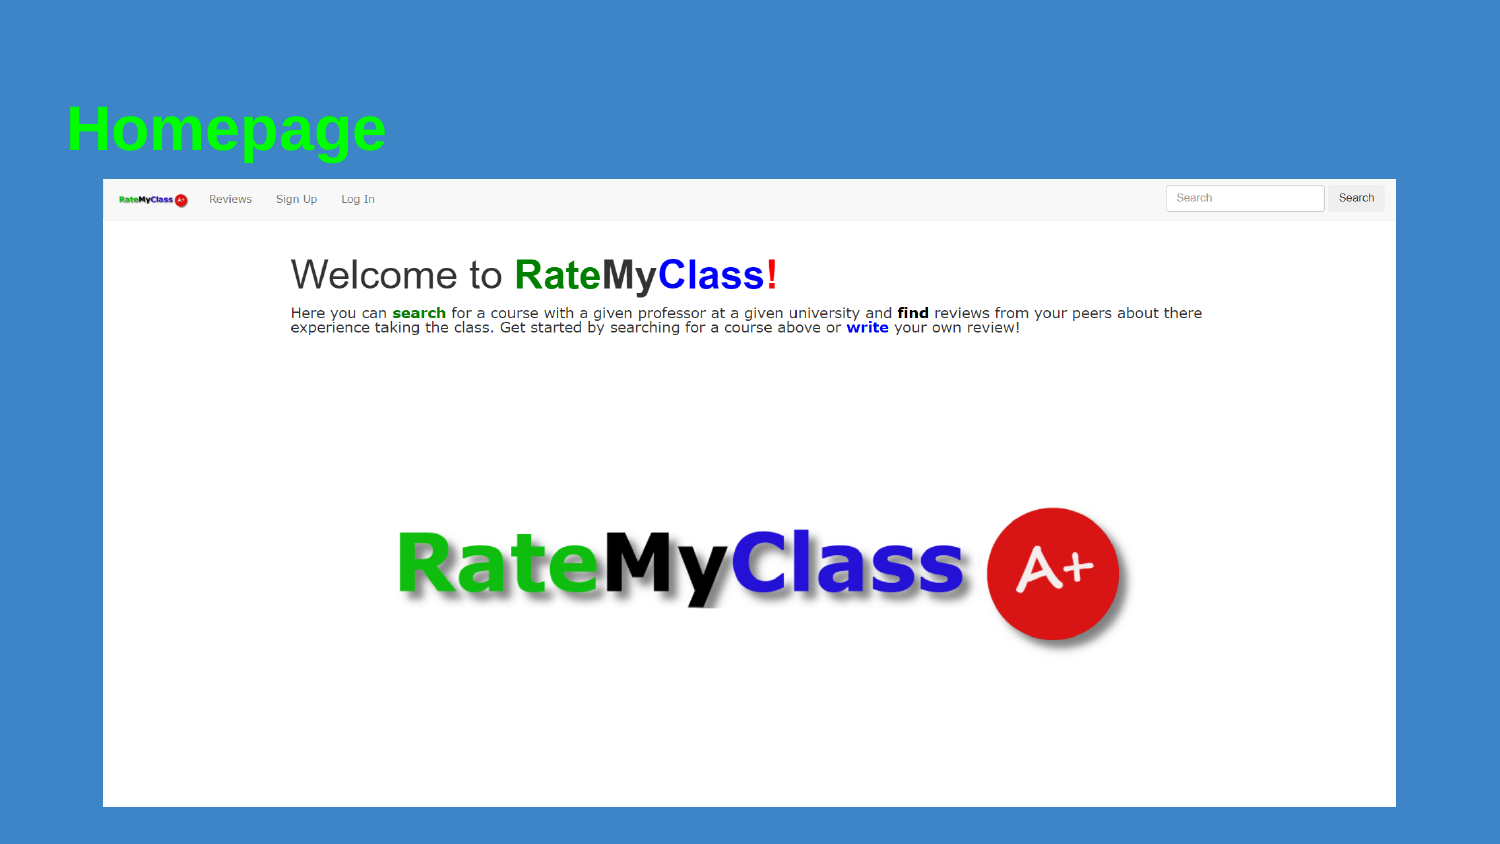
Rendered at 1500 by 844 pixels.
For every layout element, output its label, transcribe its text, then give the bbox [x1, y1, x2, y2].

title Homepage [51, 72, 1449, 167]
picture [103, 179, 1397, 807]
